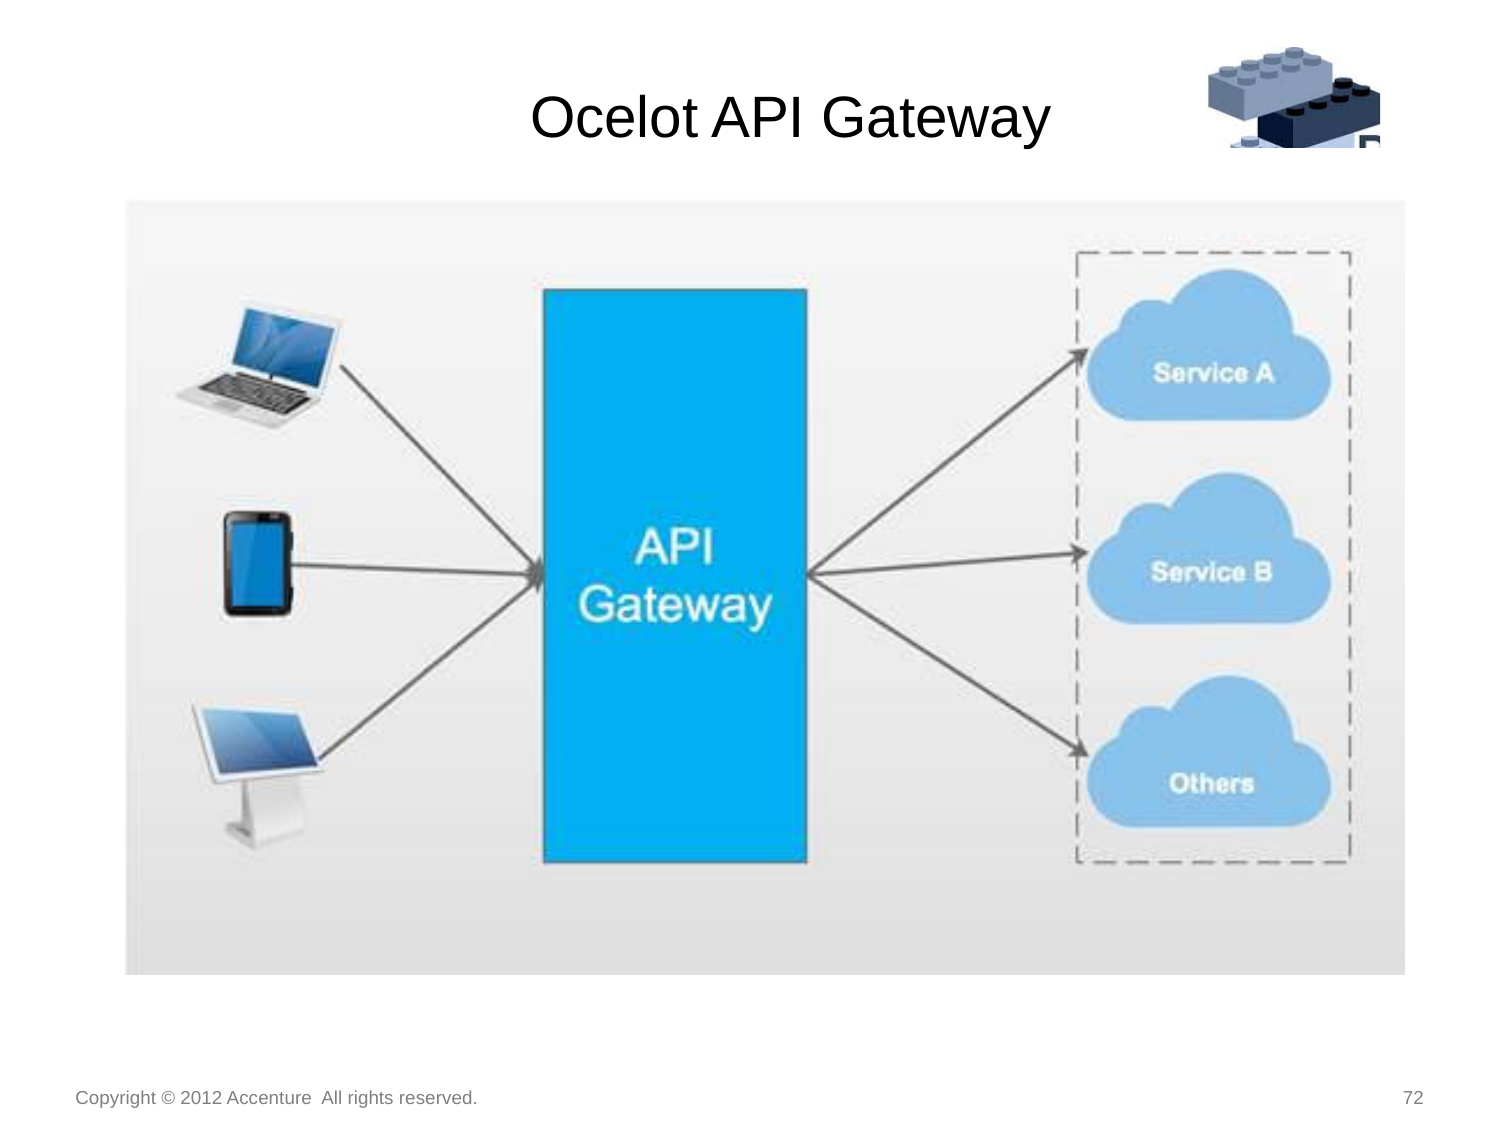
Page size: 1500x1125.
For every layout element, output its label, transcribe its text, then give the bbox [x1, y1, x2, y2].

picture [1205, 47, 1381, 148]
text_box Ocelot API Gateway [515, 72, 1068, 157]
picture [124, 199, 1405, 976]
